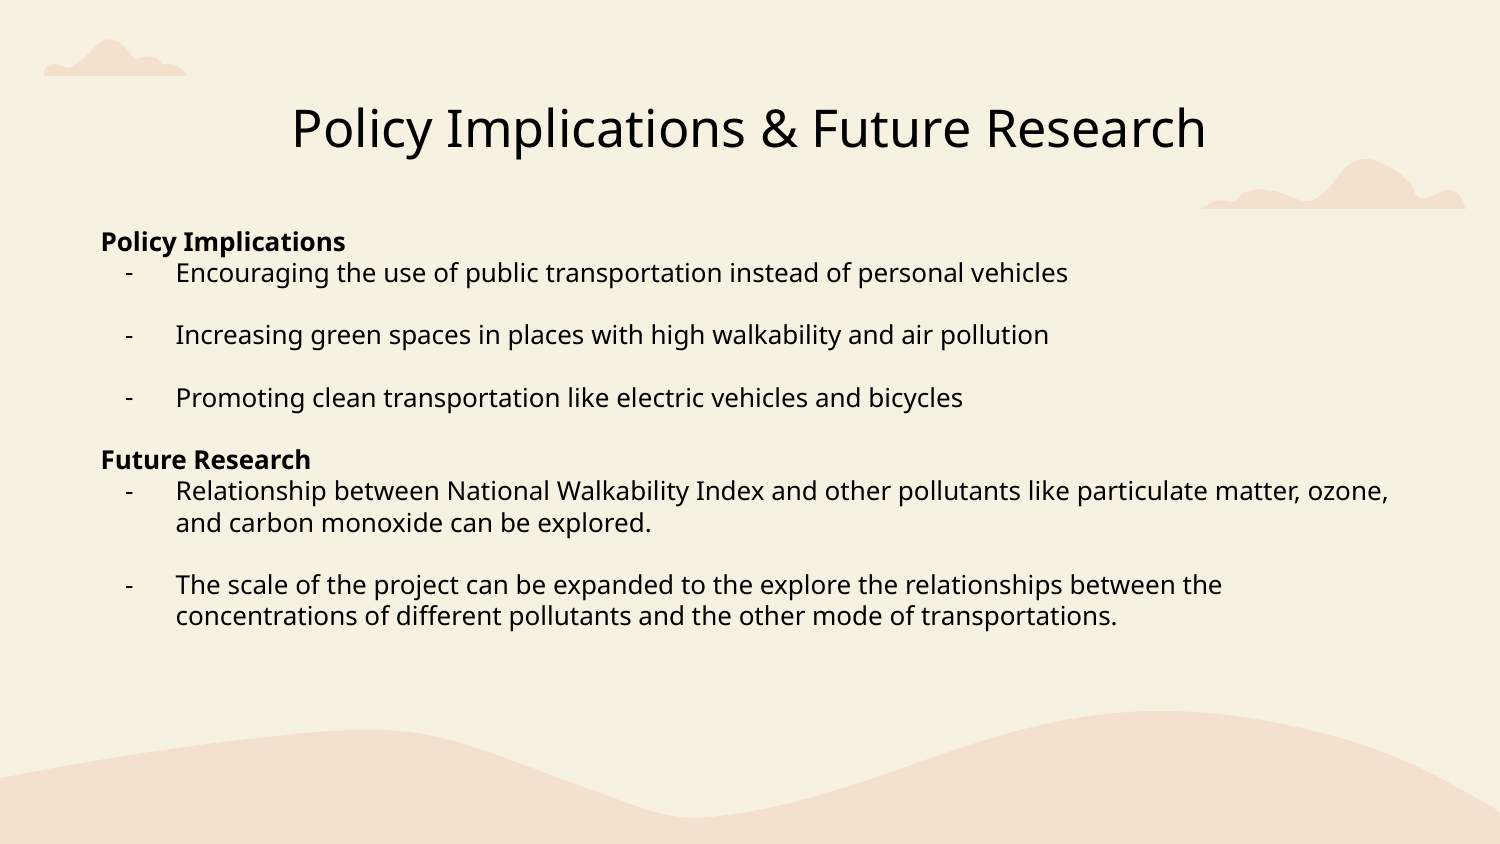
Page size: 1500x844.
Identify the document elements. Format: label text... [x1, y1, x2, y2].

title Policy Implications & Future Research [85, 80, 1415, 175]
text_box Policy Implications Encouraging the use of public transportation instead of personal vehicles Increasing green spaces in places with high walkability and air pollution Promoting clean transportation like electric vehicles and bicycles Future Research Relationship between National Walkability Index and other pollutants like particulate matter, ozone, and carbon monoxide can be explored. The scale of the project can be expanded to the explore the relationships between the concentrations of different pollutants and the other mode of transportations. [85, 209, 1415, 647]
